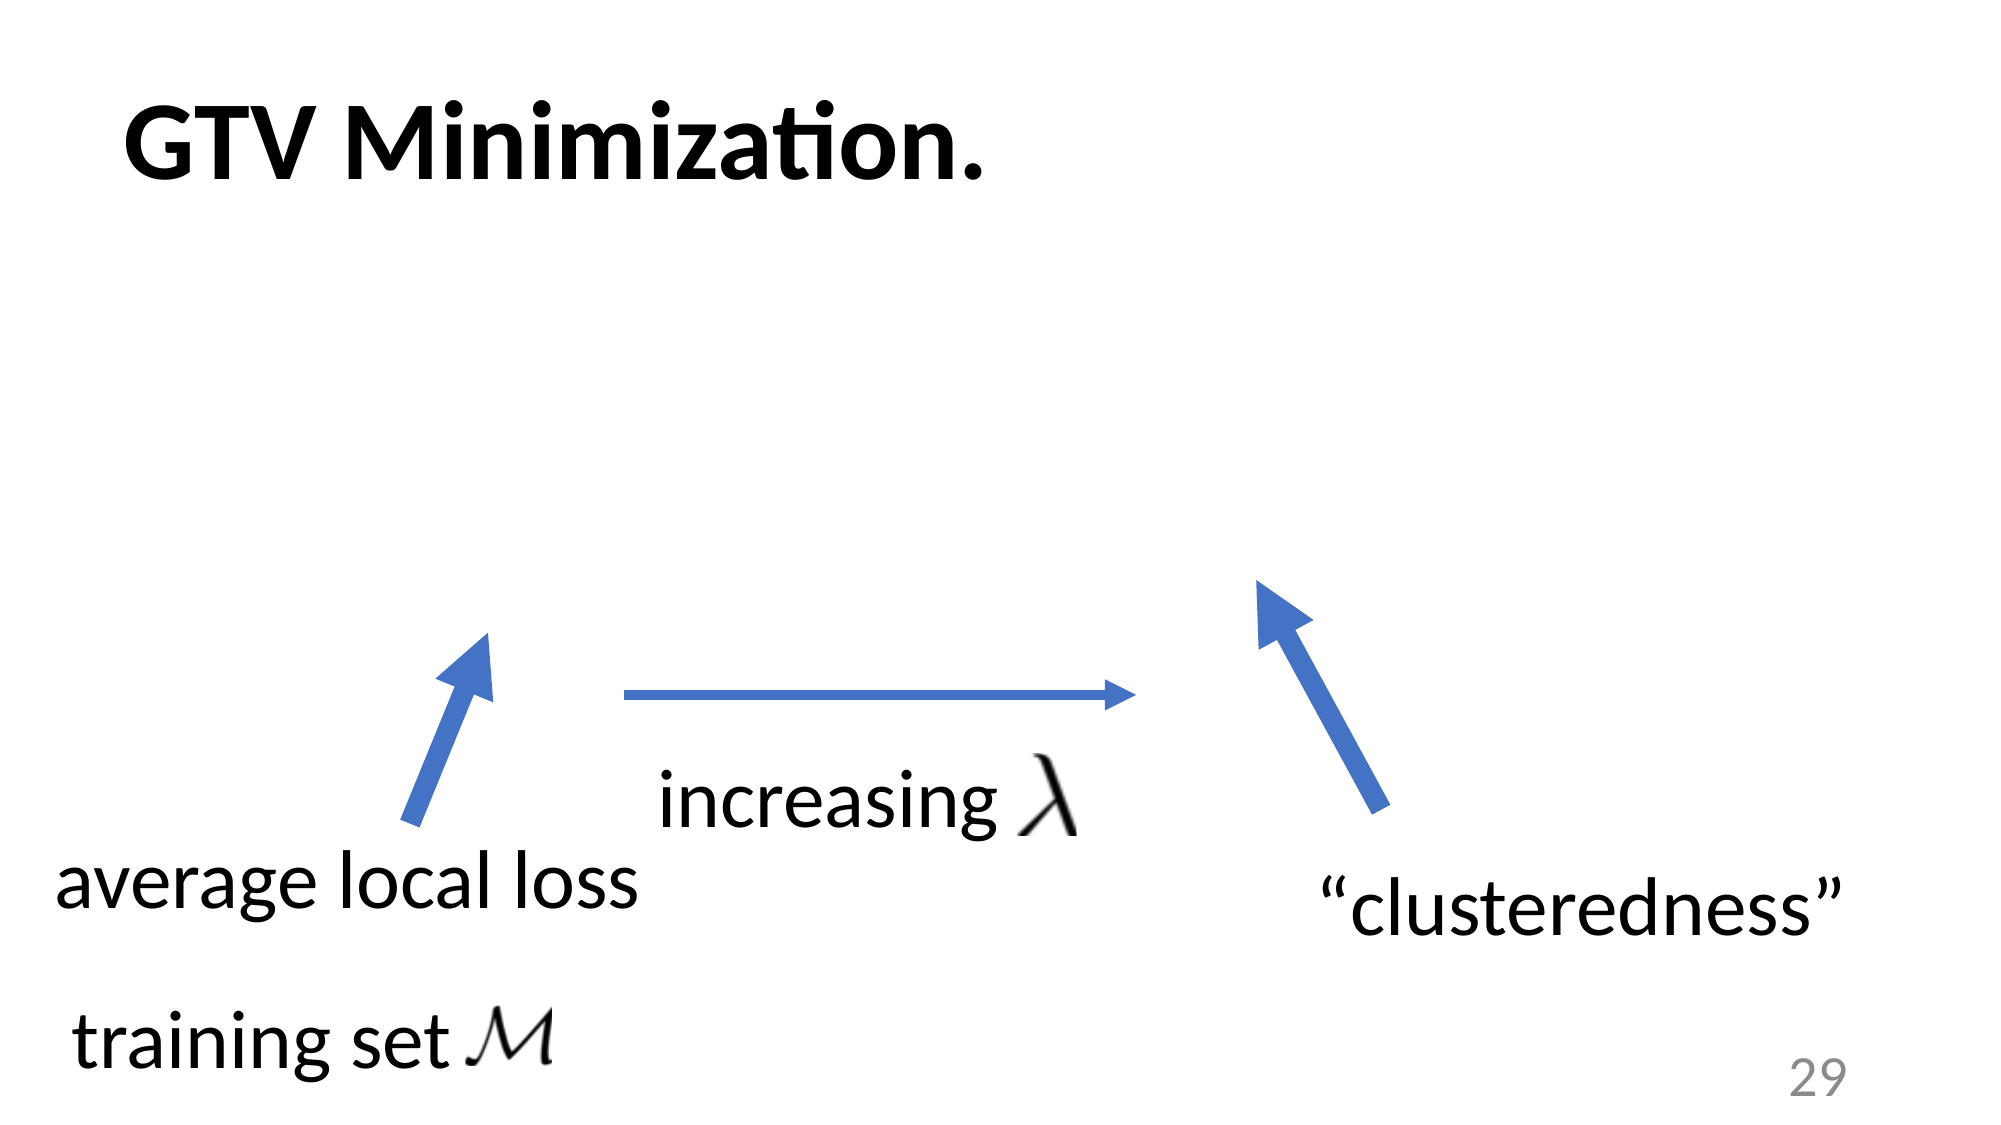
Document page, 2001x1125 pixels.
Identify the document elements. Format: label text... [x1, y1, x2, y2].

title GTV Minimization. [108, 48, 1892, 239]
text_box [409, 632, 489, 824]
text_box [1256, 580, 1382, 810]
picture [1016, 753, 1077, 836]
text_box training set [56, 977, 486, 1093]
slide_number 29 [1412, 1042, 1863, 1103]
picture [464, 1005, 552, 1066]
text_box average local loss [40, 818, 675, 933]
text_box “clusteredness” [1300, 844, 1862, 960]
text_box increasing [642, 736, 1015, 852]
